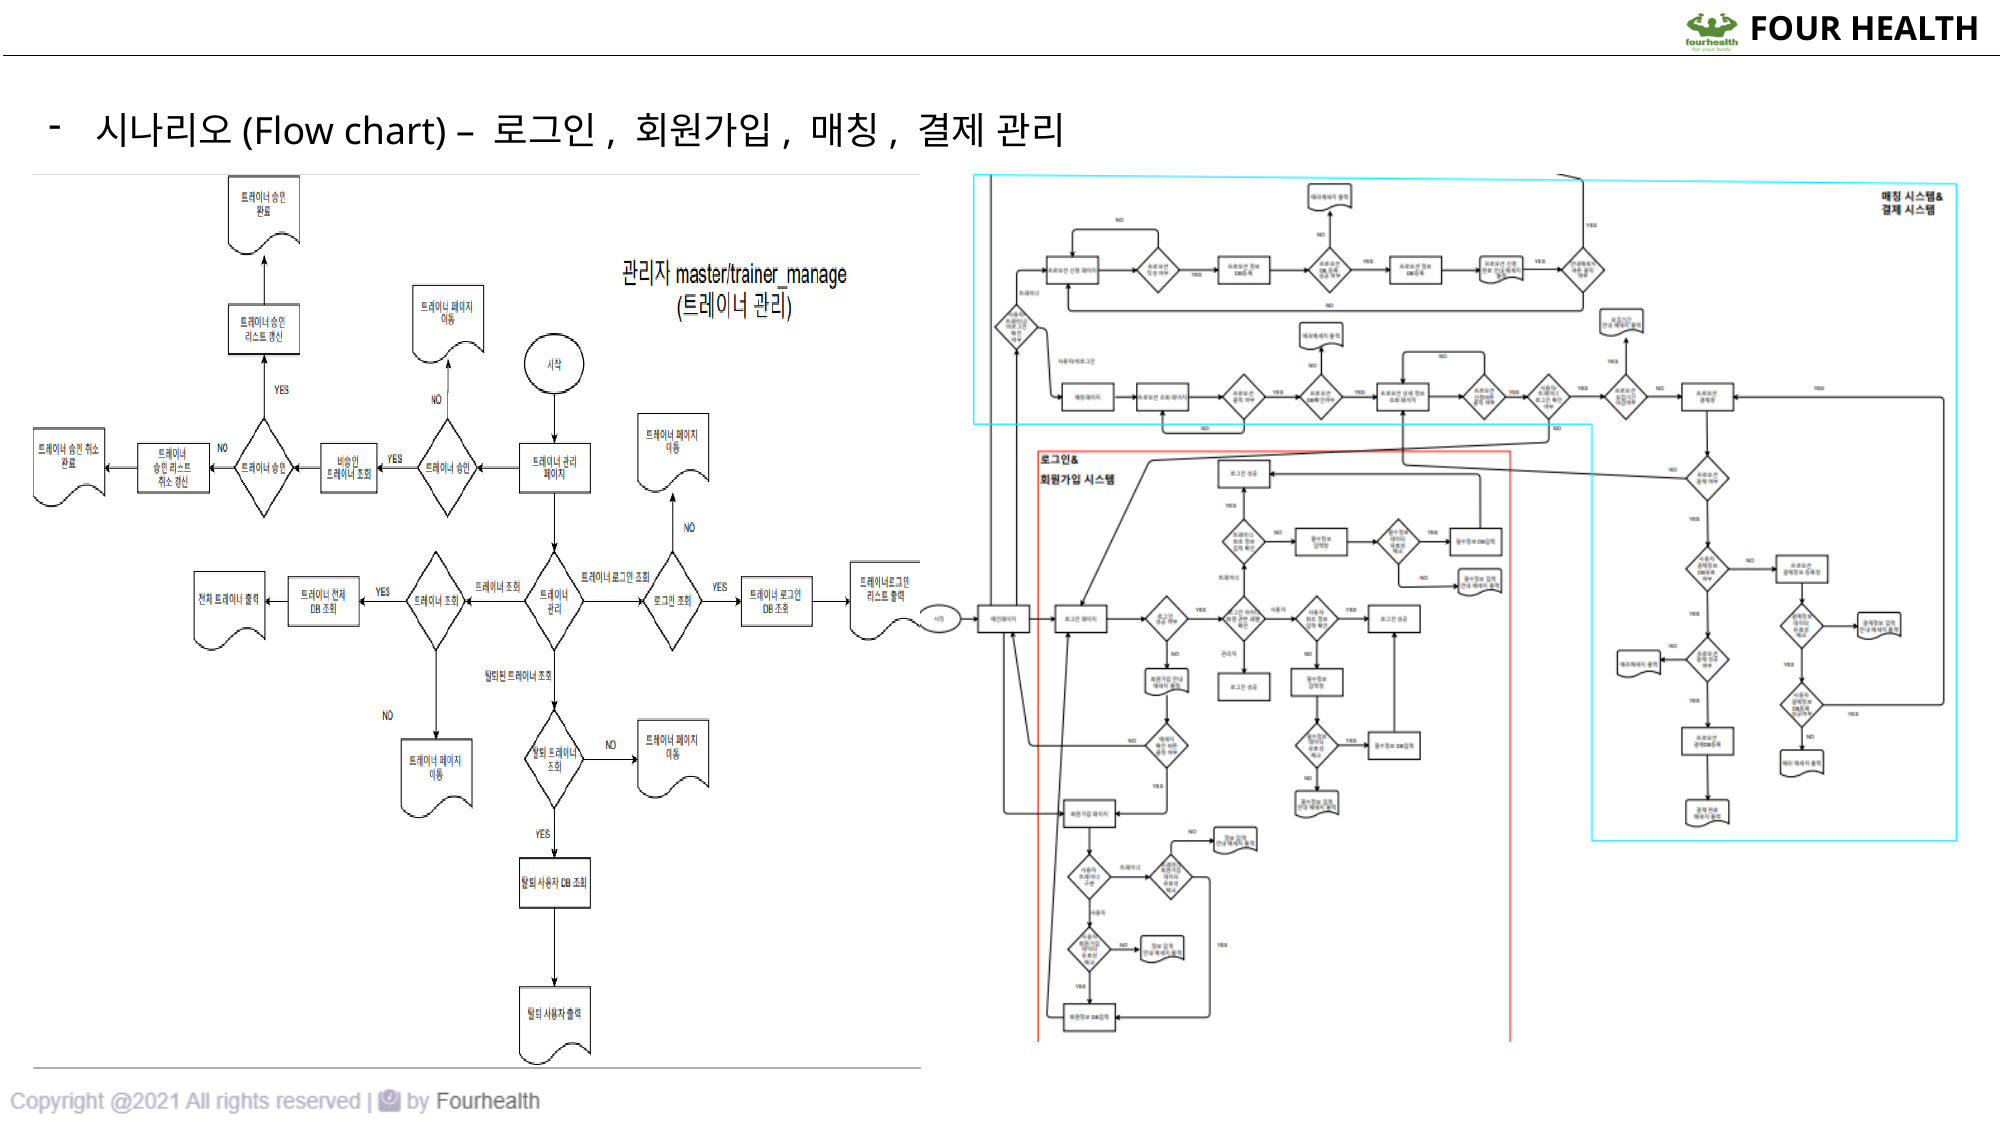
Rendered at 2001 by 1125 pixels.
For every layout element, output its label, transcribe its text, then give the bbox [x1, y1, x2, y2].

picture [2, 1085, 550, 1125]
picture [1680, 10, 1741, 52]
picture [33, 174, 2000, 1069]
text_box FOUR HEALTH [1734, 0, 2000, 55]
text_box 시나리오(Flow chart) – 로그인, 회원가입, 매칭, 결제 관리 [33, 99, 1189, 160]
